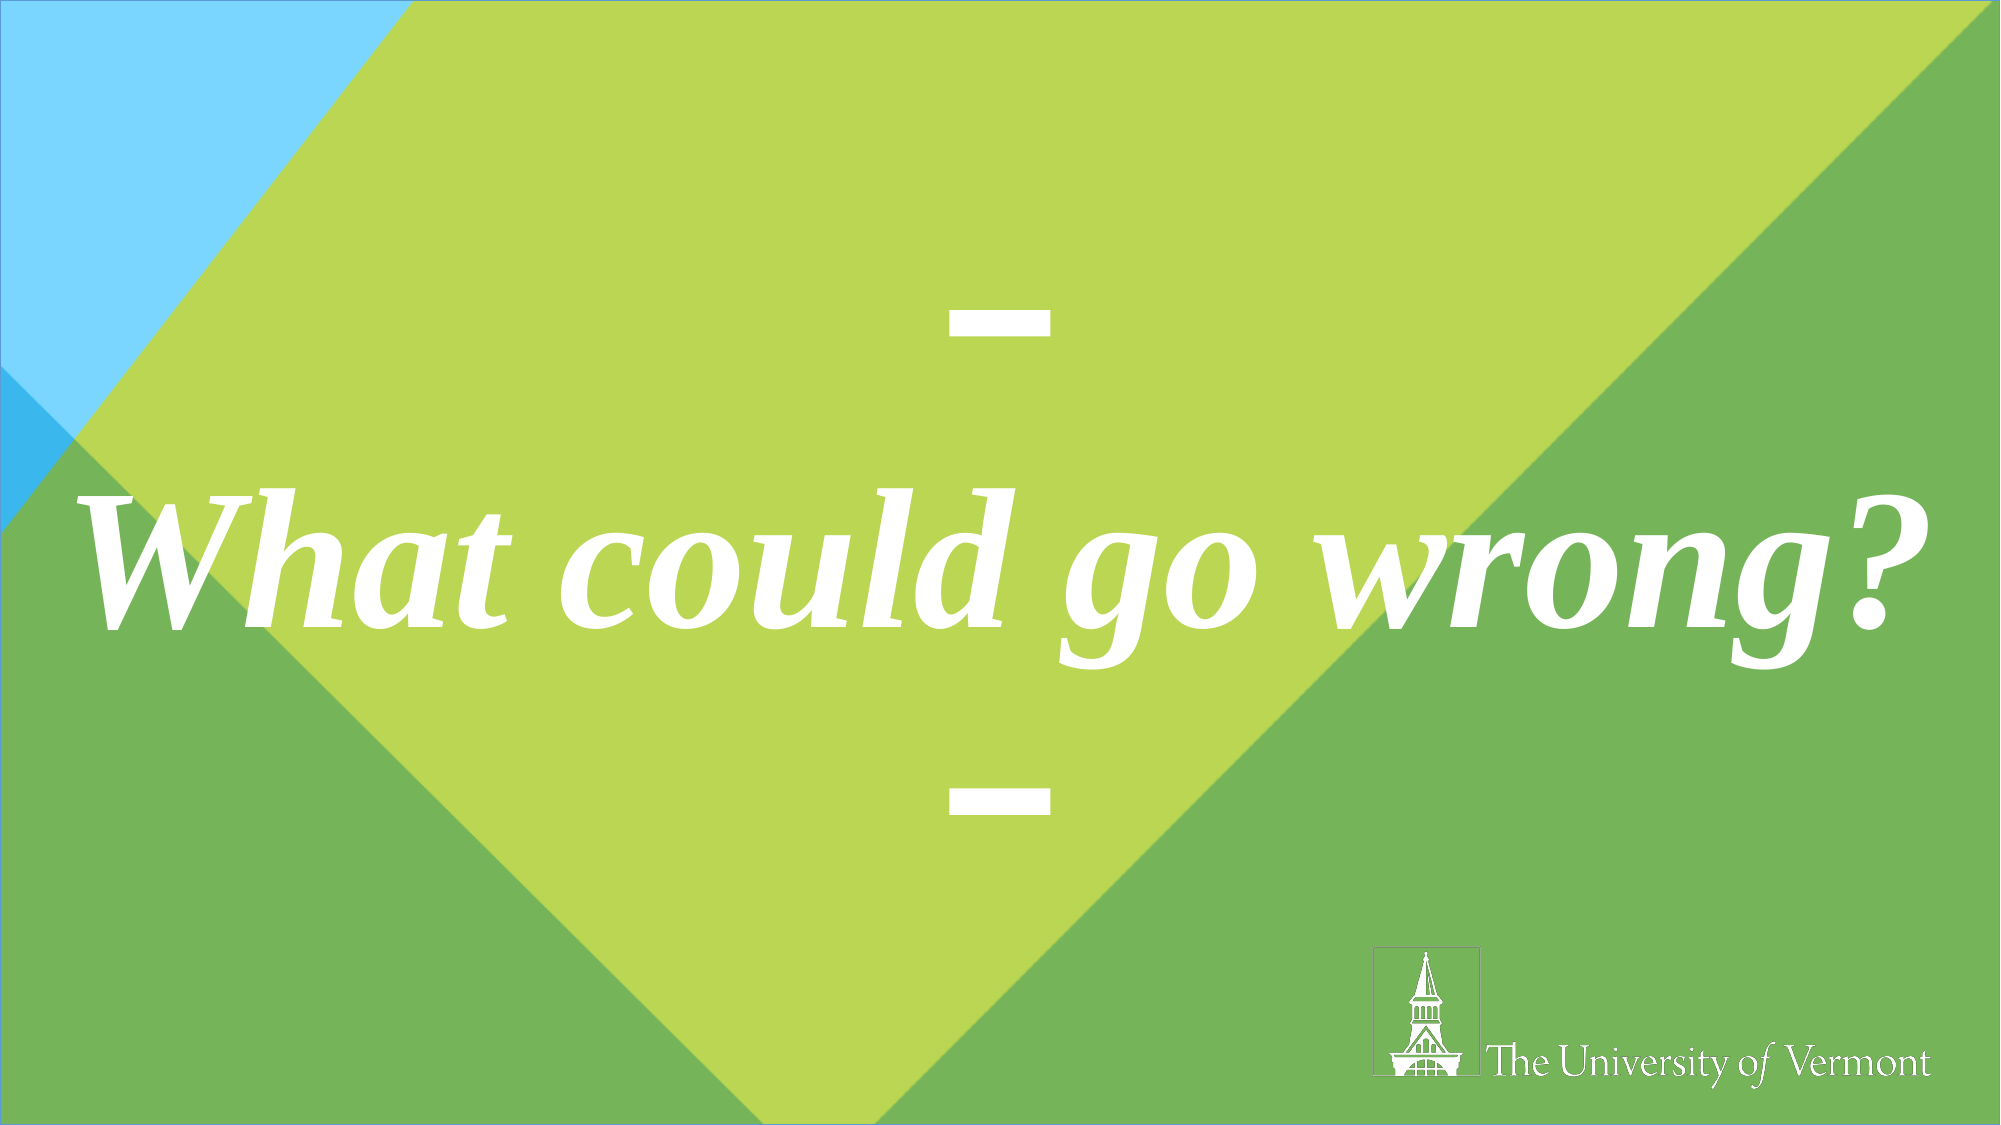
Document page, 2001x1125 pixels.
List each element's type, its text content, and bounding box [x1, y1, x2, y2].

picture [1, 687, 1999, 1124]
picture [1, 1, 1999, 438]
title What could go wrong? [0, 438, 2000, 687]
